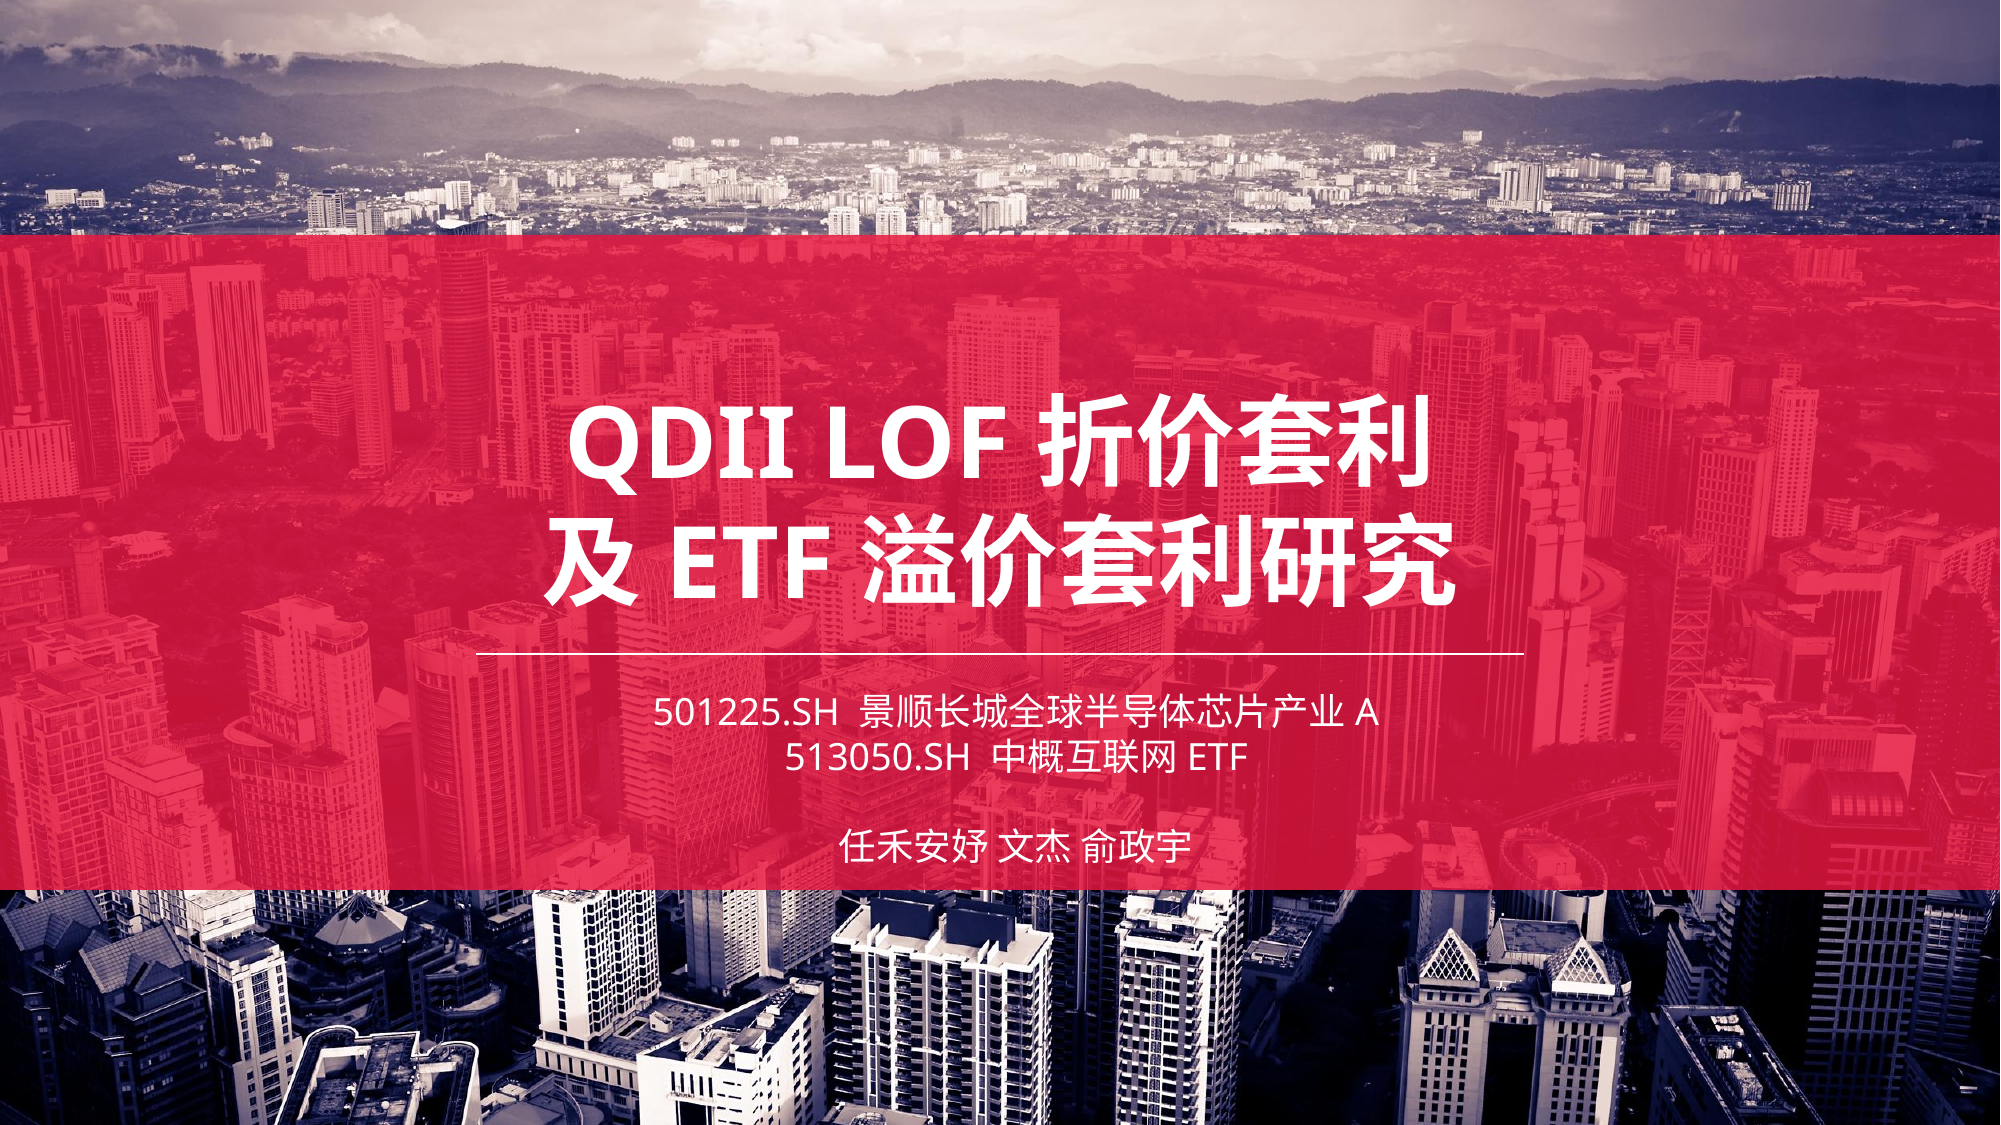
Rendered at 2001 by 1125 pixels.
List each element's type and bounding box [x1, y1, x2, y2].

picture [0, 0, 2000, 1125]
text_box [207, 370, 1793, 878]
